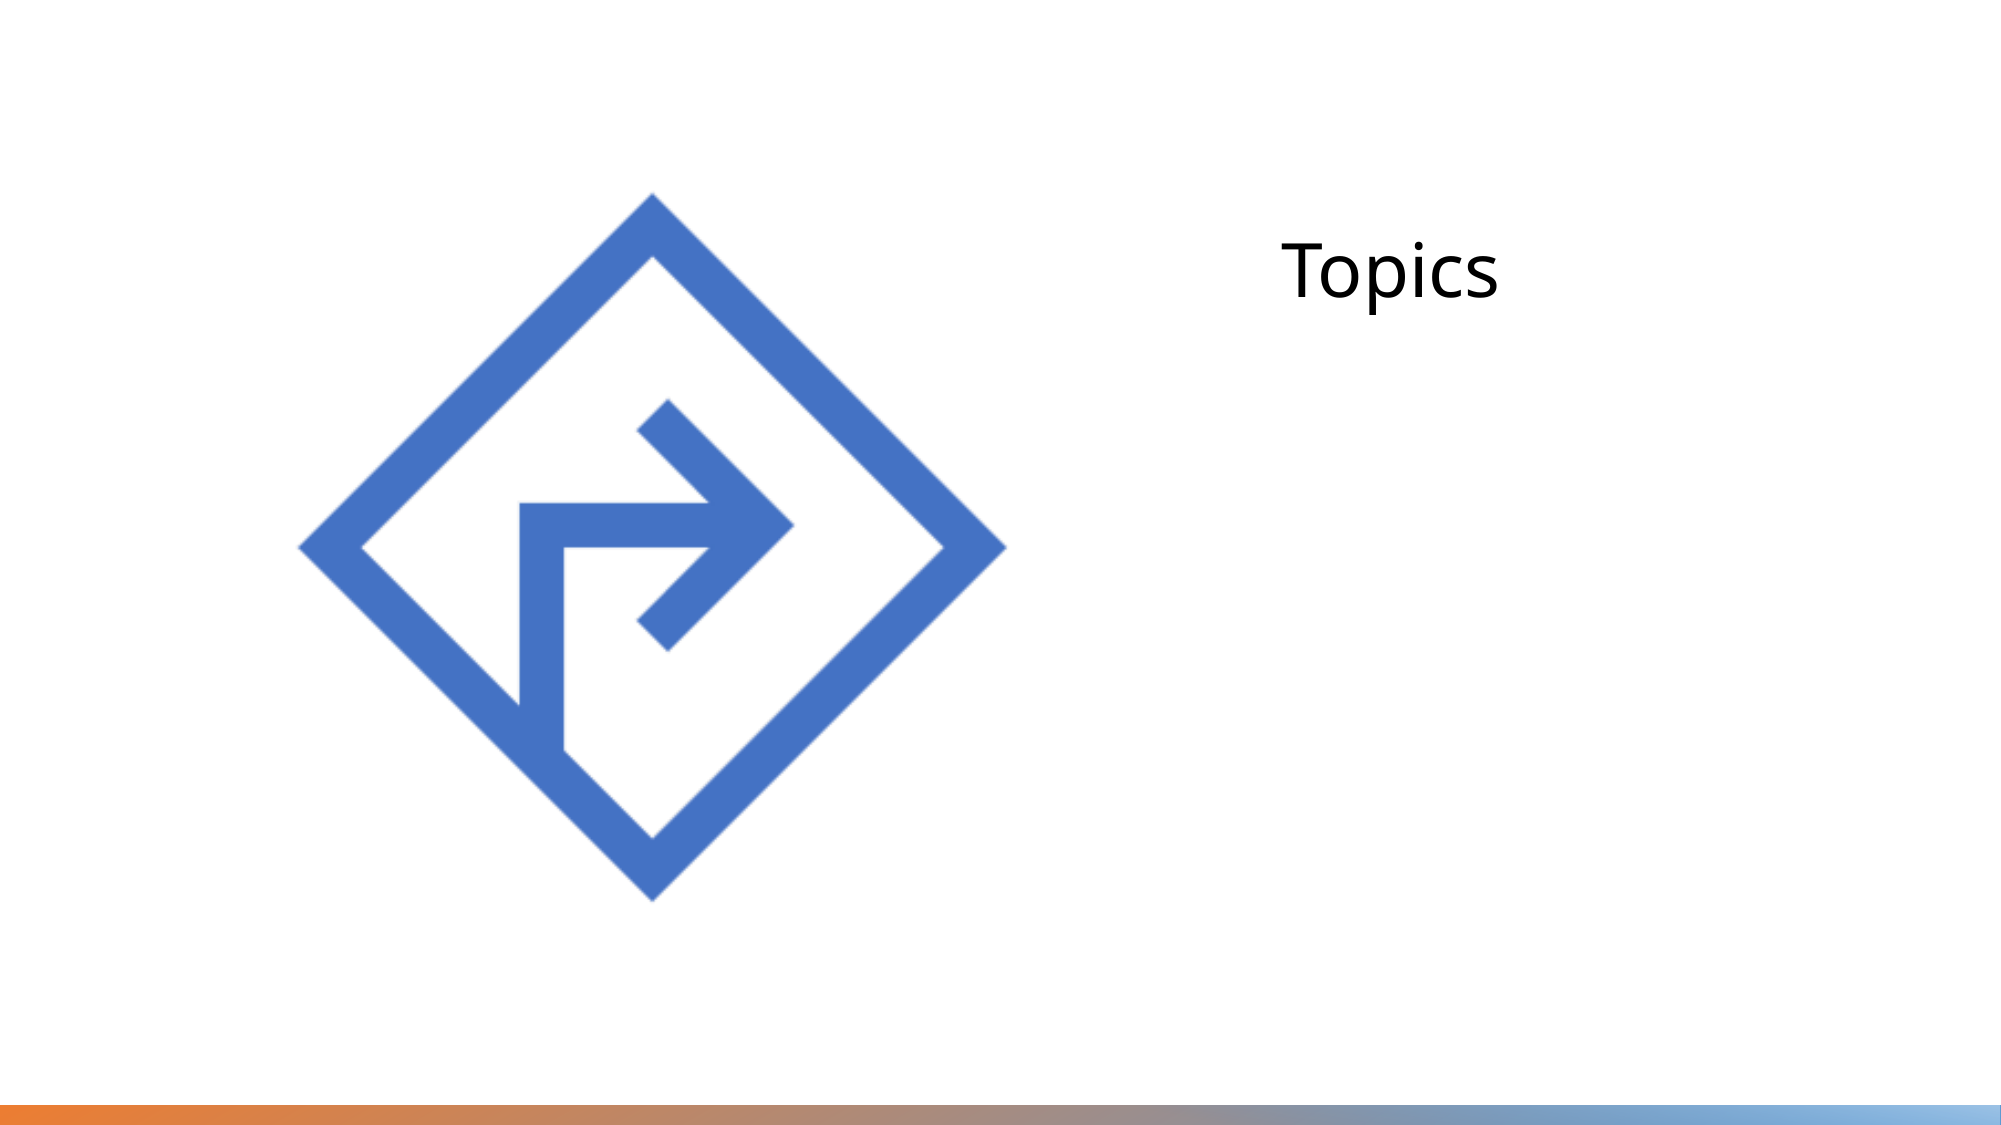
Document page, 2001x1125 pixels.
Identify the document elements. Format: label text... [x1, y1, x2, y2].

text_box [0, 1105, 2000, 1125]
picture [228, 123, 1078, 973]
title Topics [1266, 216, 1863, 717]
